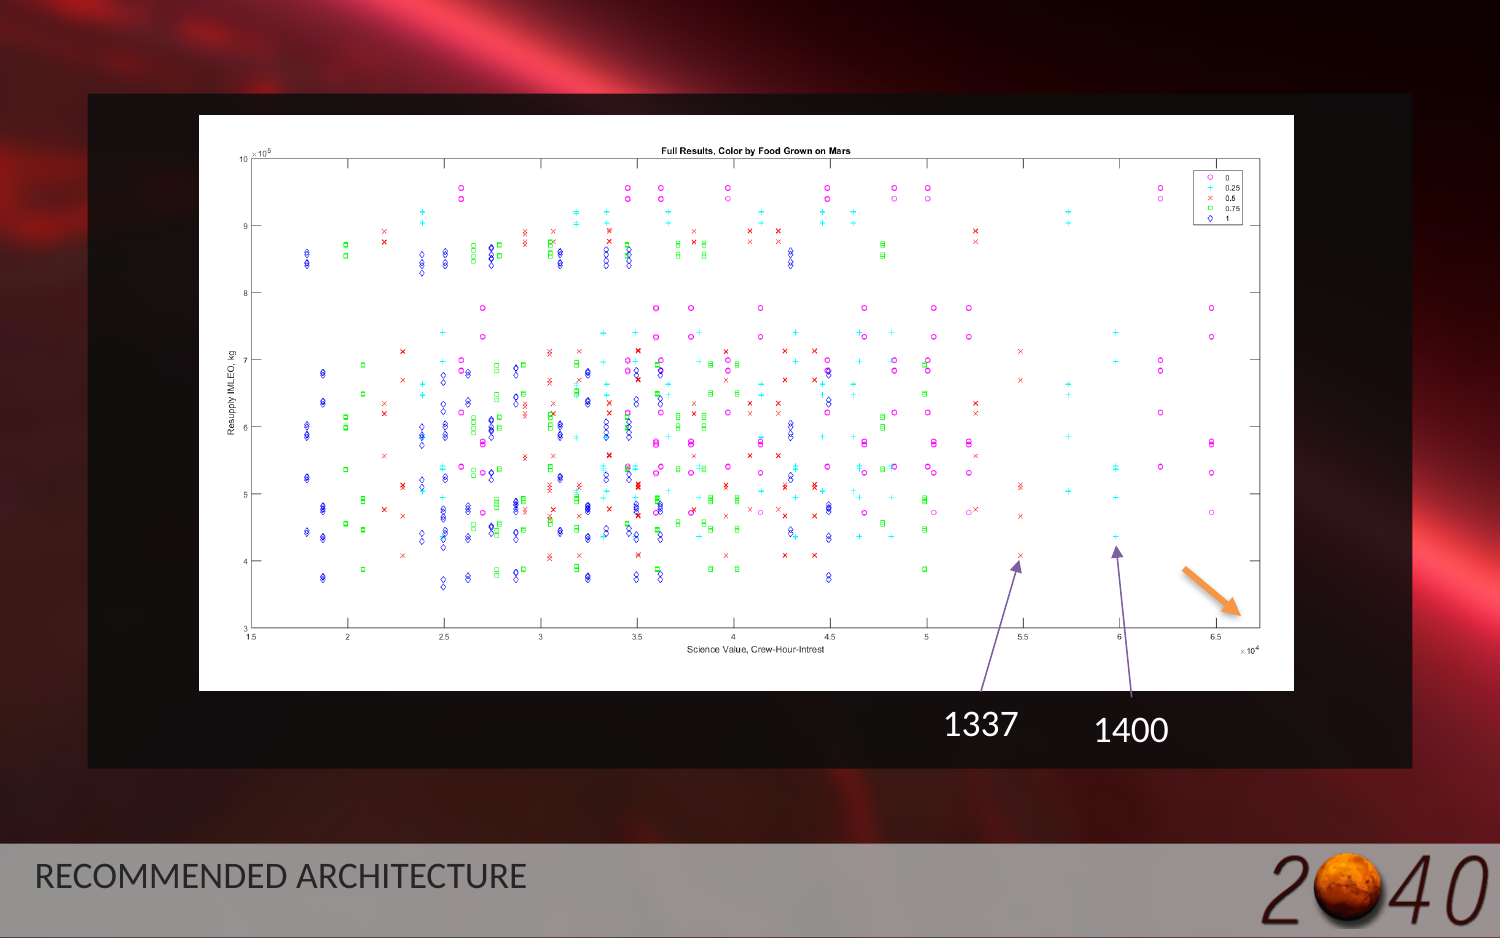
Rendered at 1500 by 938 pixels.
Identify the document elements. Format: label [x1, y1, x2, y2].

text_box [198, 114, 1295, 759]
picture [0, 0, 1500, 938]
